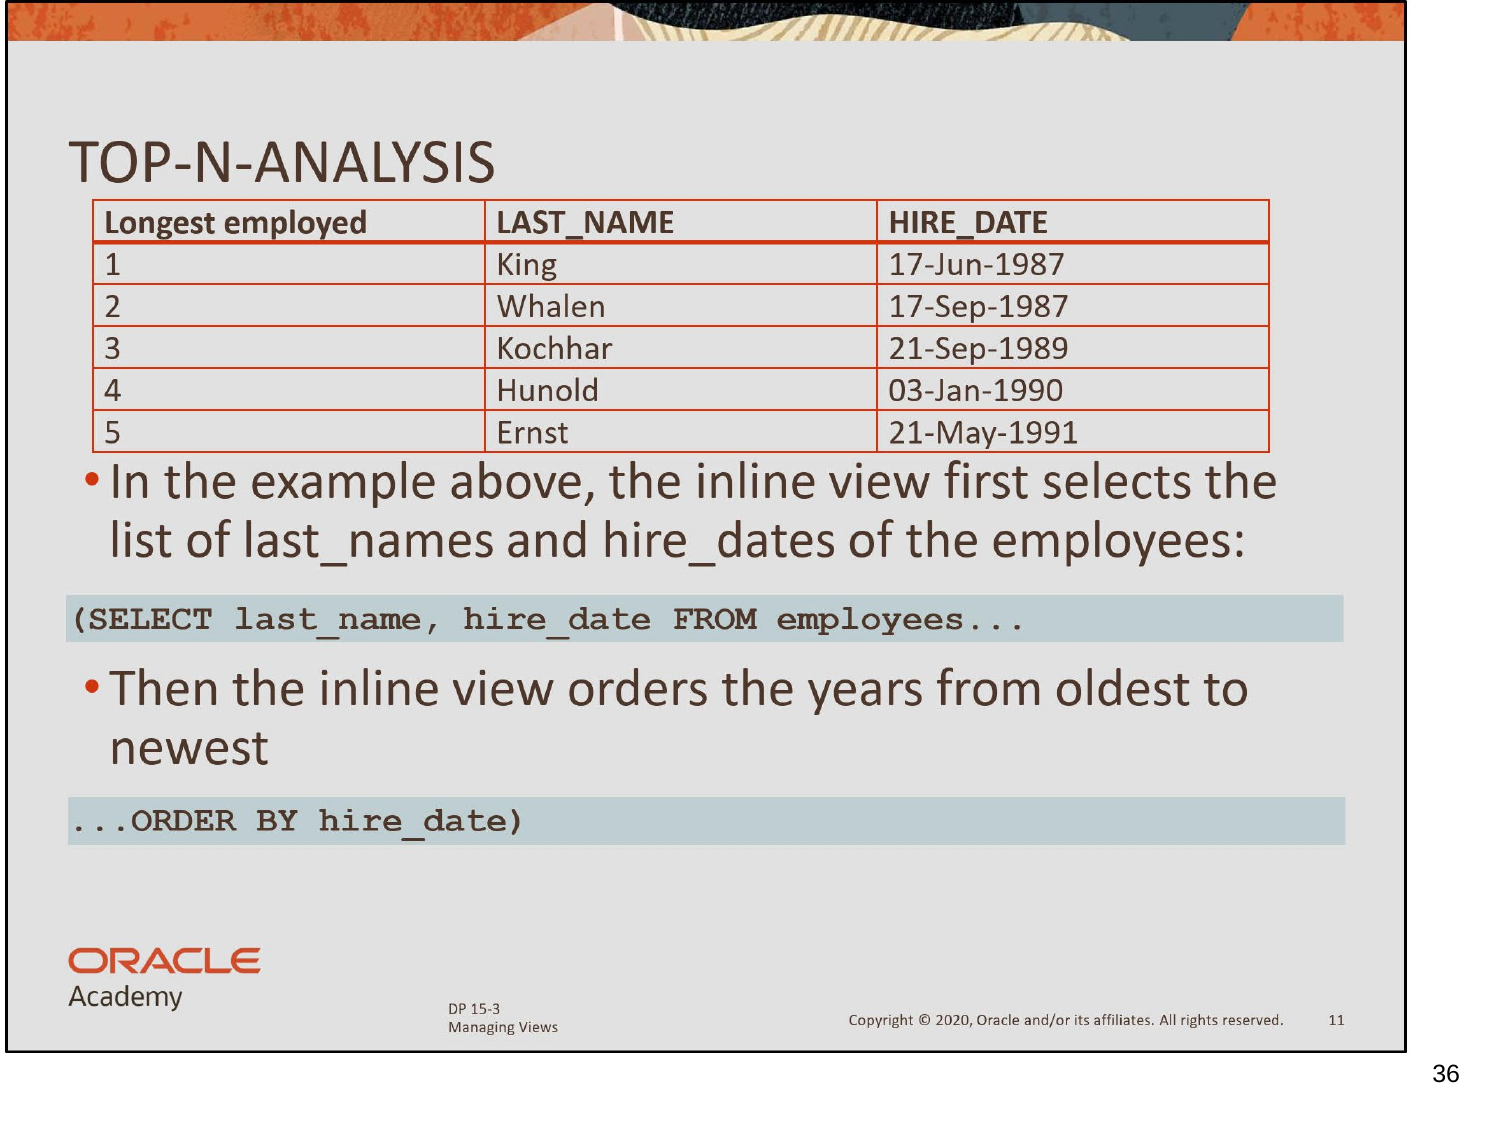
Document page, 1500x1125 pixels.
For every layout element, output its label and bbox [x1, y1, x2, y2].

picture [0, 0, 1413, 1053]
